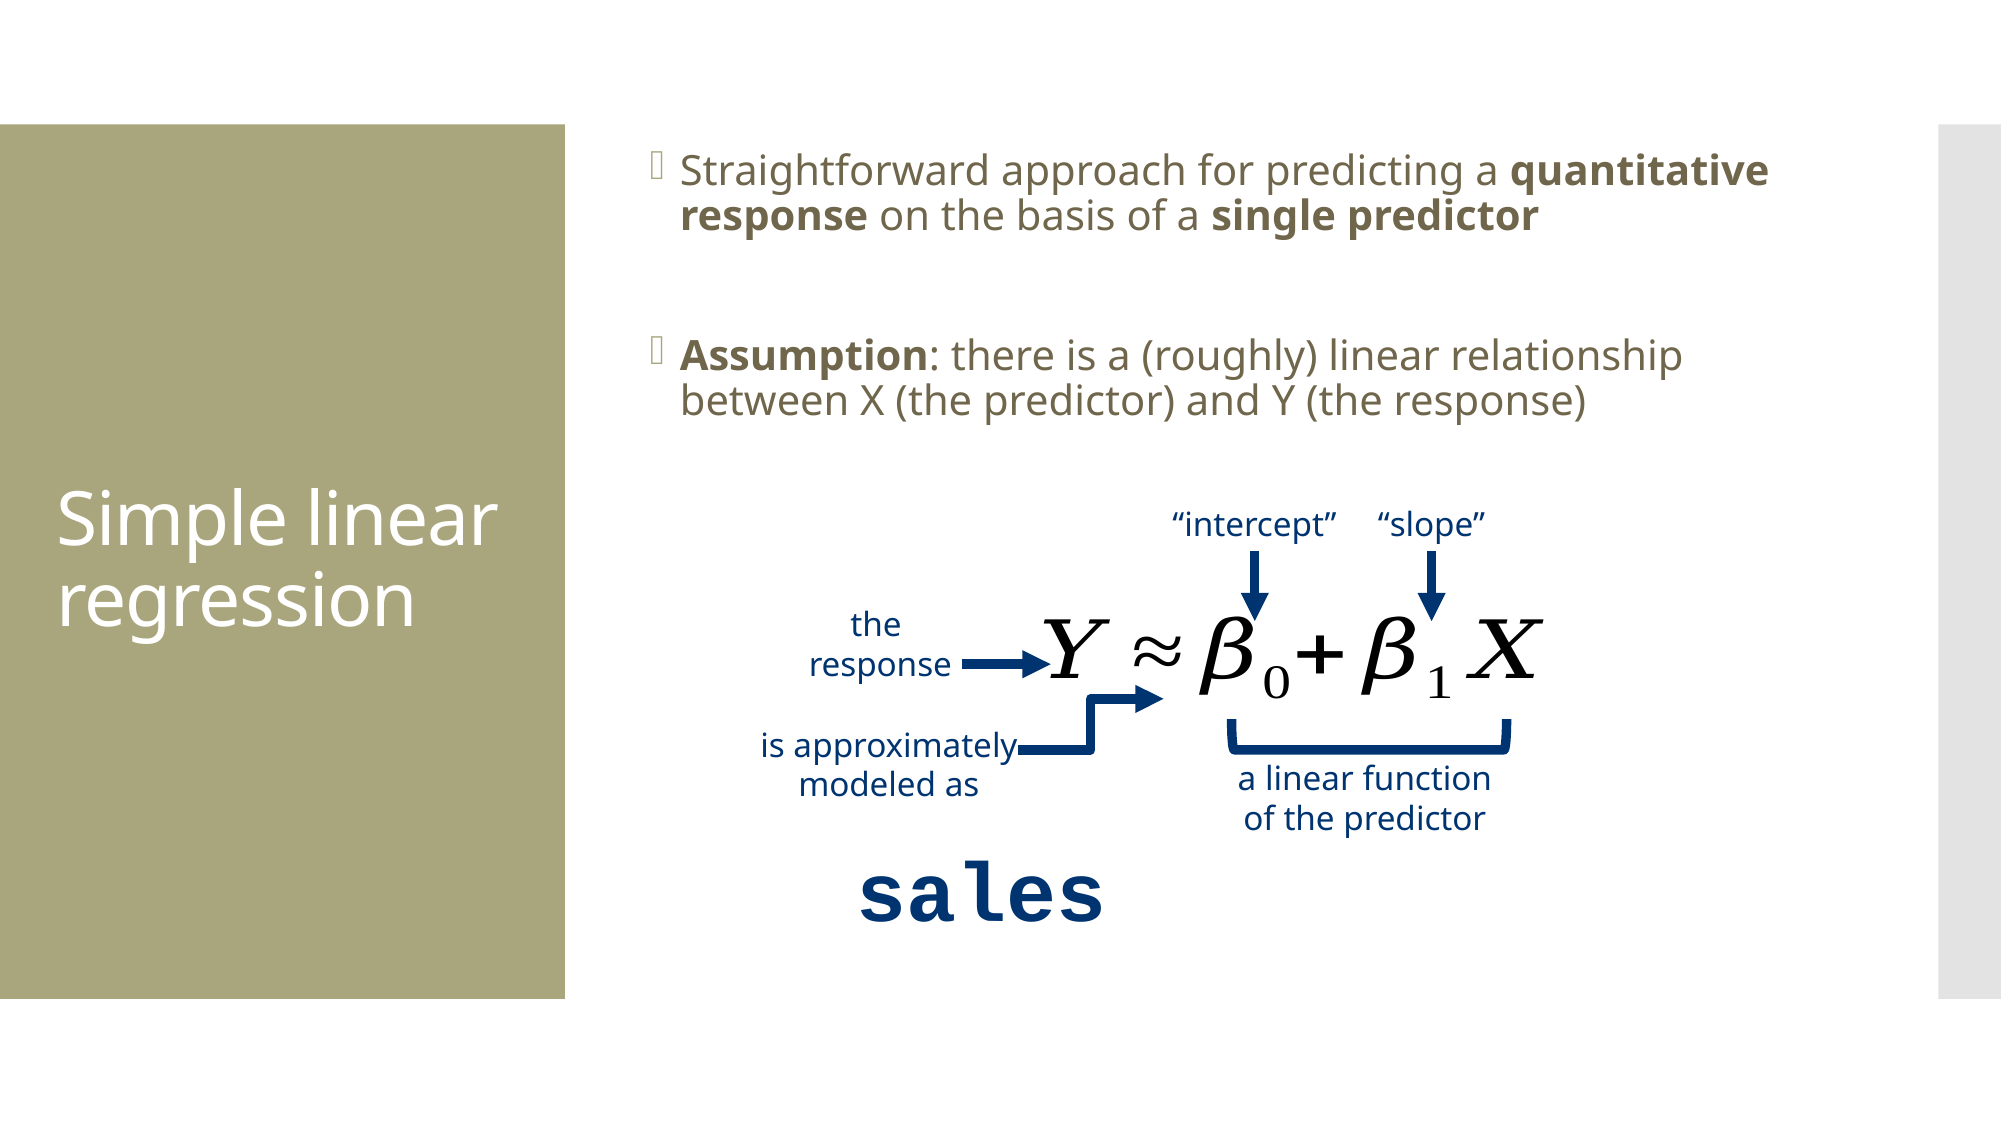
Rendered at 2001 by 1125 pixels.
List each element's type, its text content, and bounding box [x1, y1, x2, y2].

list Straightforward approach for predicting a quantitative response on the basis of a single predictor Assumption: there is a (roughly) linear relationship between X (the predictor) and Y (the response) [634, 141, 1835, 982]
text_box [1231, 718, 1507, 847]
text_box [1163, 495, 1347, 622]
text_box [802, 595, 1051, 693]
title Simple linear regression [41, 184, 525, 940]
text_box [1364, 495, 1499, 622]
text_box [758, 698, 1164, 813]
